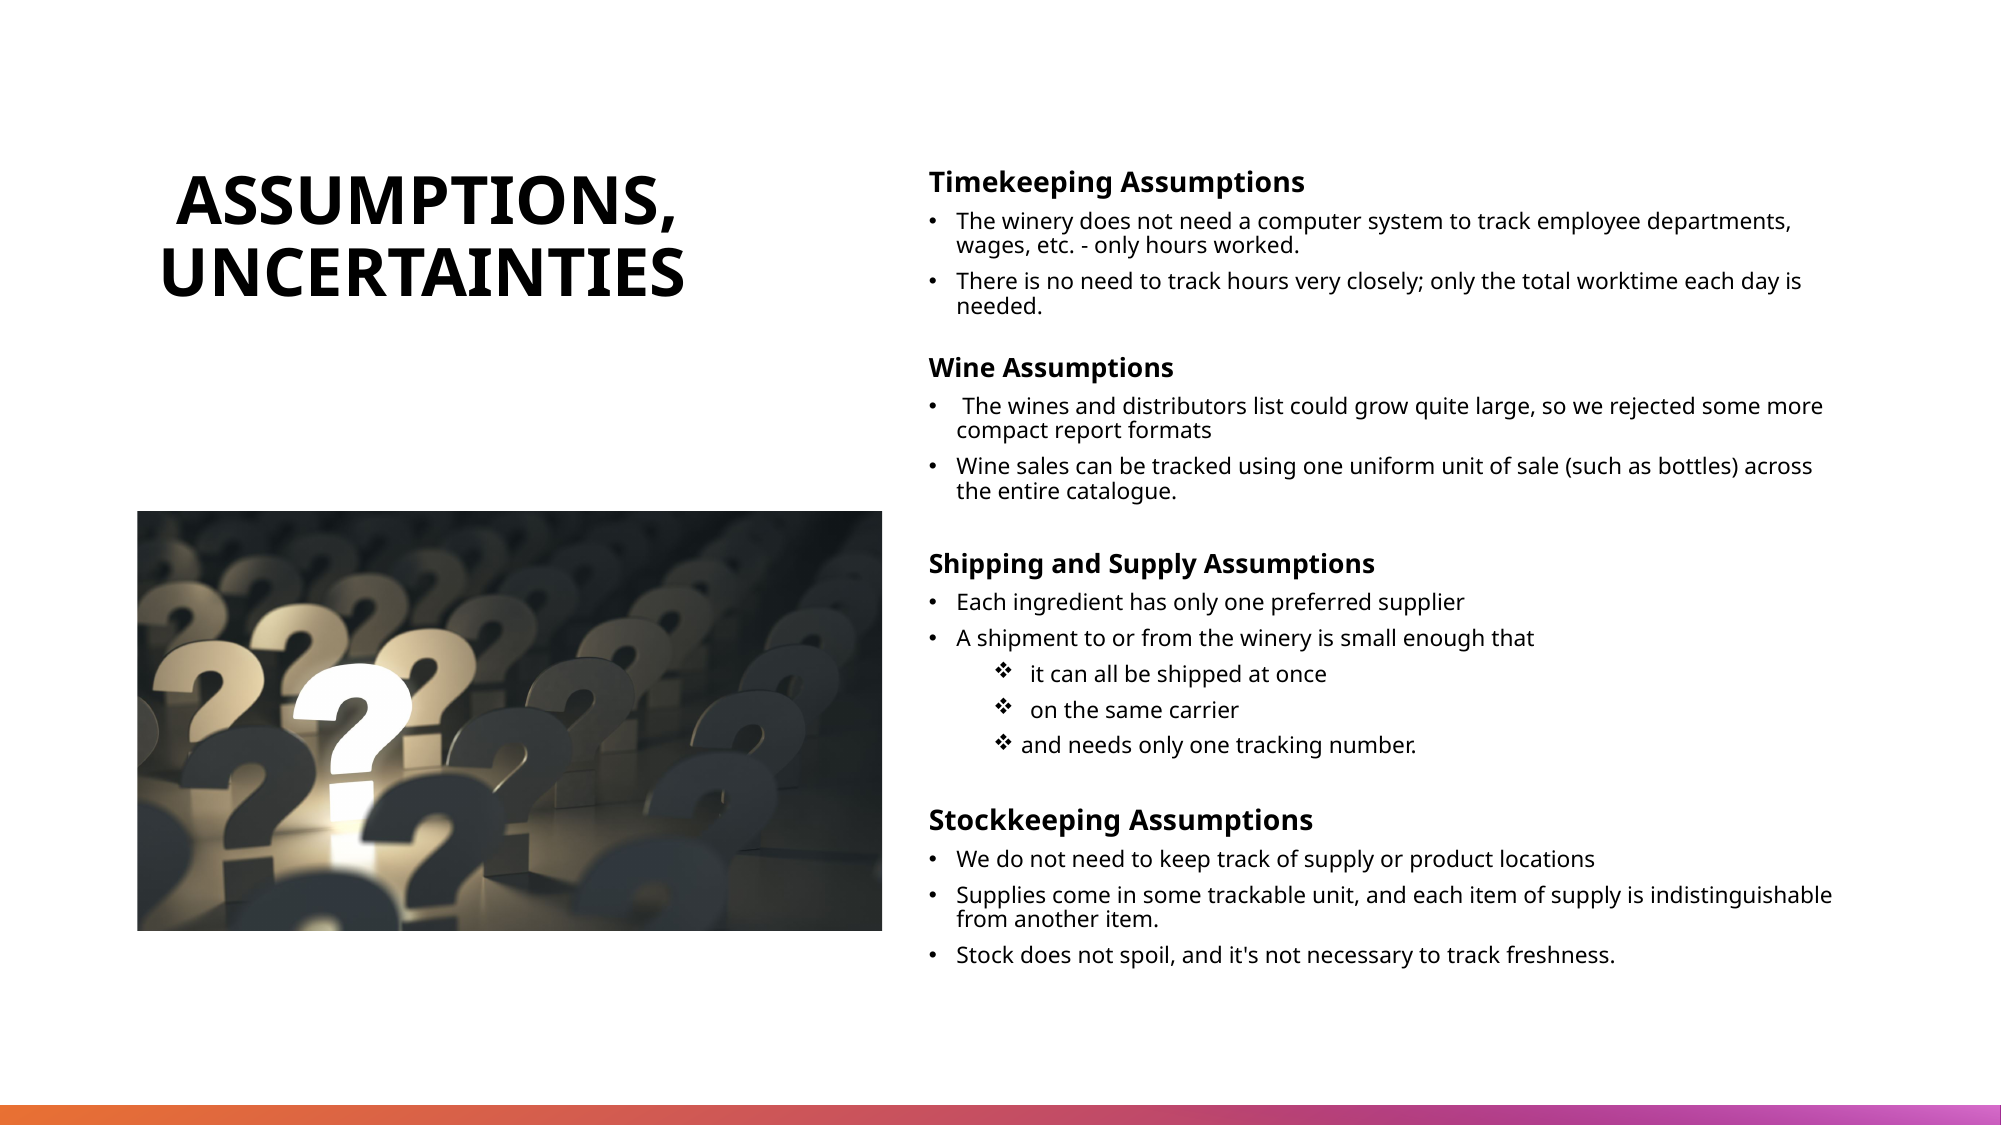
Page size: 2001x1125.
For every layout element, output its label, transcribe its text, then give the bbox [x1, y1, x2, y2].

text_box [0, 1104, 2000, 1125]
title ASSUMPTIONS, UNCERTAINTIES [143, 159, 883, 425]
picture [136, 511, 883, 931]
text_box Timekeeping Assumptions The winery does not need a computer system to track employee departments, wages, etc. - only hours worked. There is no need to track hours very closely; only the total worktime each day is needed. Wine Assumptions The wines and distributors list could grow quite large, so we rejected some more compact report formats Wine sales can be tracked using one uniform unit of sale (such as bottles) across the entire catalogue. Shipping and Supply Assumptions Each ingredient has only one preferred supplier A shipment to or from the winery is small enough that it can all be shipped at once on the same carrier and needs only one tracking number. Stockkeeping Assumptions We do not need to keep track of supply or product locations Supplies come in some trackable unit, and each item of supply is indistinguishable from another item. Stock does not spoil, and it's not necessary to track freshness. [913, 160, 1863, 982]
